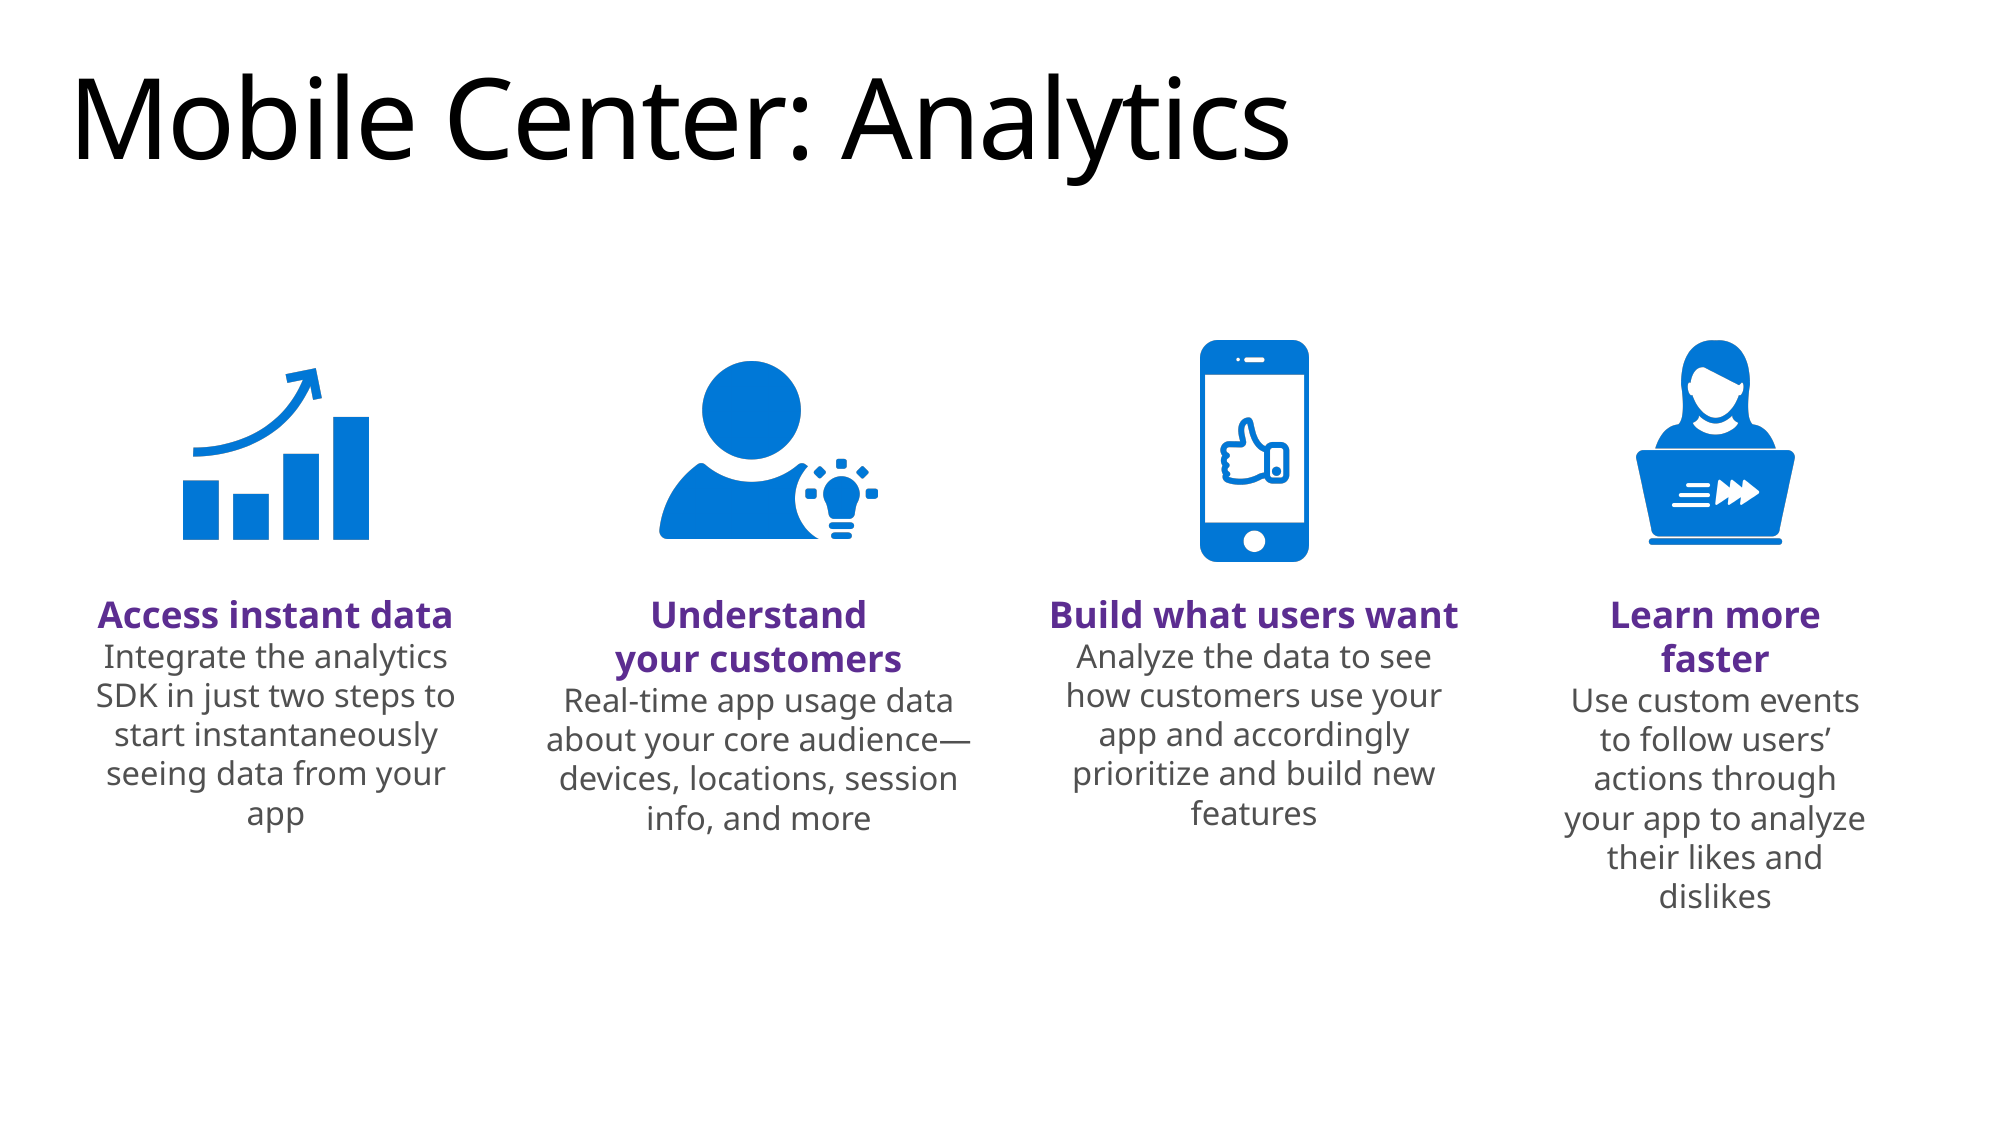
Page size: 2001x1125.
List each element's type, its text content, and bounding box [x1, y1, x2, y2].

picture [182, 368, 370, 540]
picture [1199, 340, 1309, 562]
picture [1636, 339, 1795, 545]
text_box Learn more faster Use custom events to follow users’ actions through your app to analyze their likes and dislikes [1545, 583, 1886, 923]
picture [659, 361, 878, 540]
text_box Access instant data Integrate the analytics SDK in just two steps to start instantaneously seeing data from your app [69, 583, 483, 839]
title Mobile Center: Analytics [44, 47, 1957, 196]
text_box Understand your customers Real-time app usage data about your core audience—devices, locations, session info, and more [528, 583, 989, 844]
text_box Build what users want Analyze the data to see how customers use your app and accordingly prioritize and build new features [1033, 583, 1475, 839]
